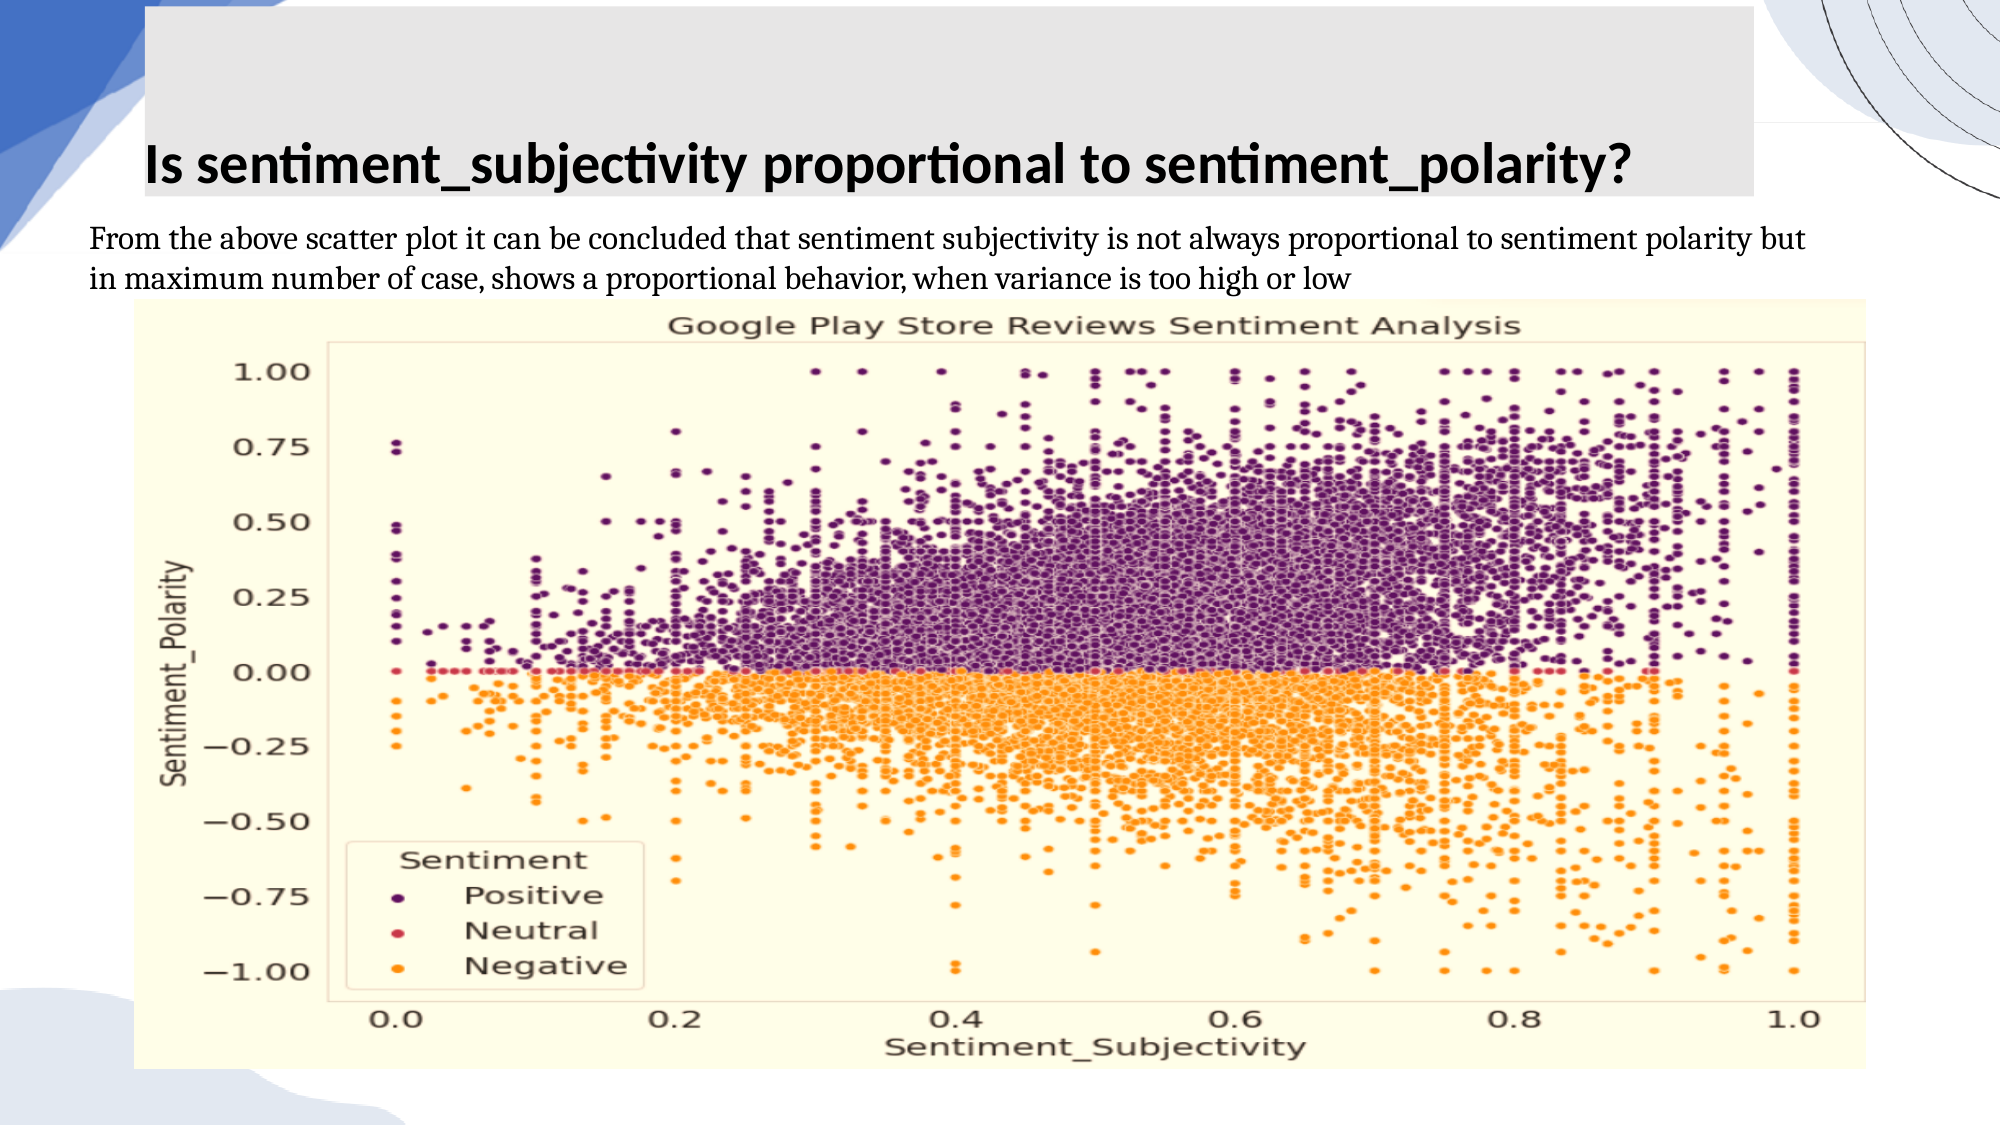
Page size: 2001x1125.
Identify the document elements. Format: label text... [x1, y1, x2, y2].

picture [0, 0, 471, 254]
picture [0, 299, 1866, 1125]
picture [1258, 0, 2000, 210]
title Is sentiment_subjectivity proportional to sentiment_polarity? [293, 6, 1253, 197]
text_box From the above scatter plot it can be concluded that sentiment subjectivity is not always proportional to sentiment polarity but in maximum number of case, shows a proportional behavior, when variance is too high or low [74, 209, 1825, 304]
